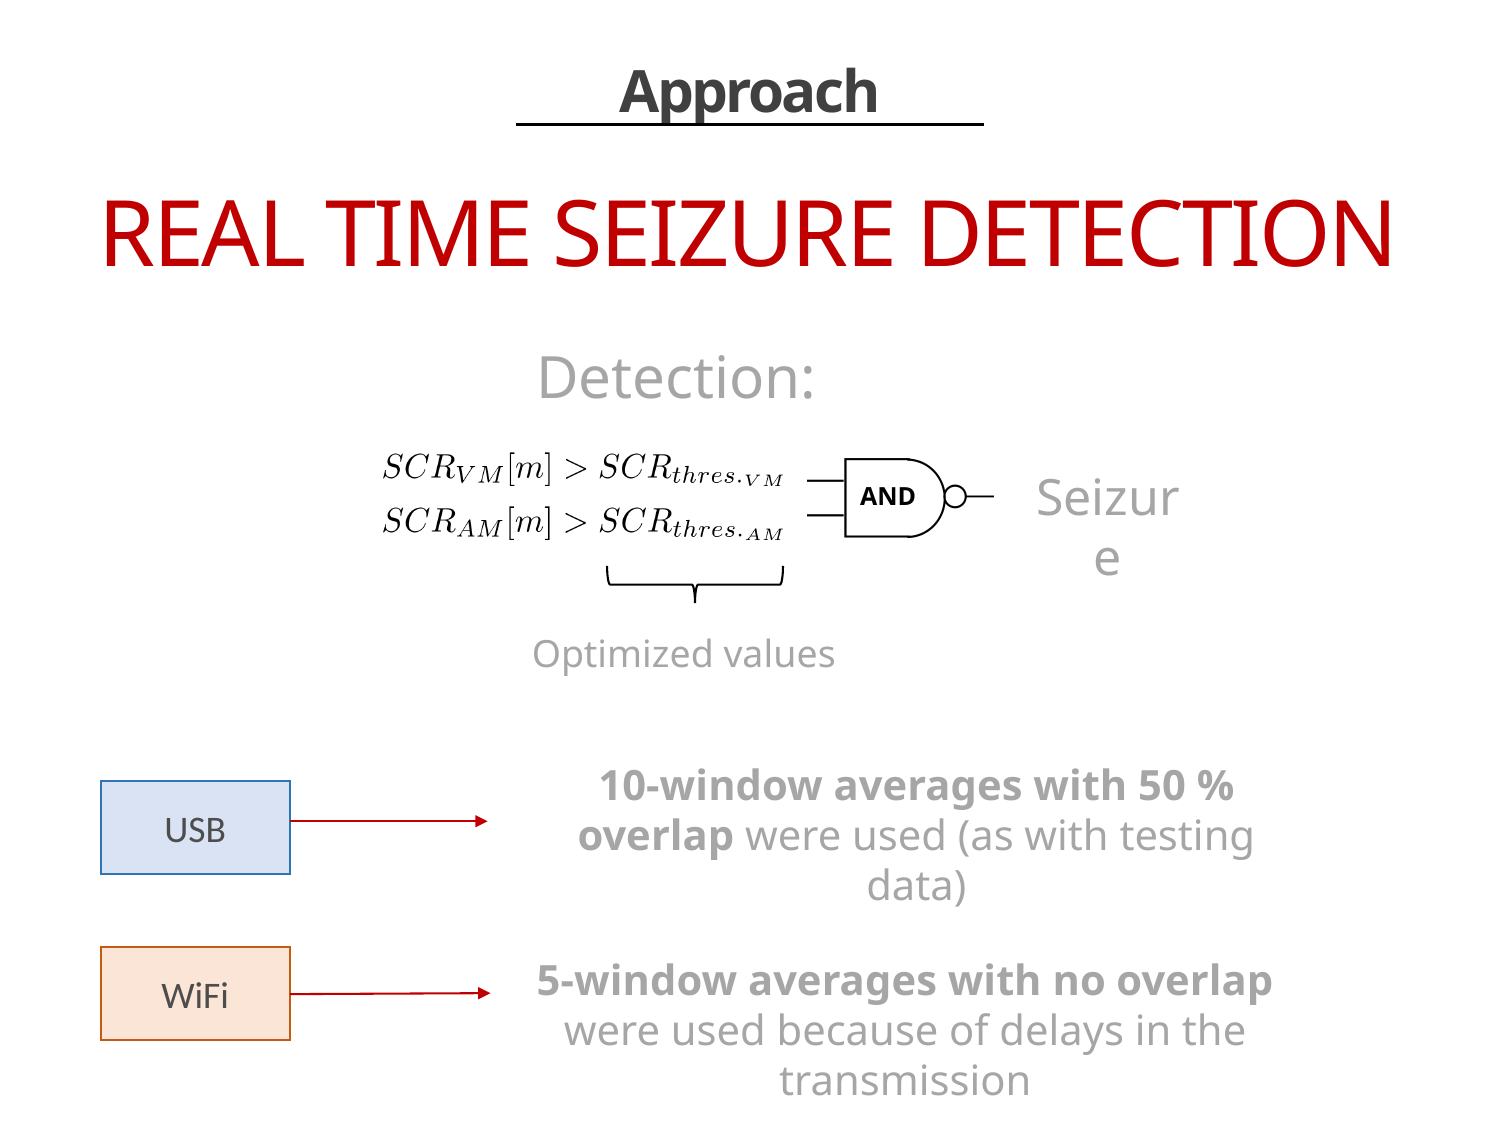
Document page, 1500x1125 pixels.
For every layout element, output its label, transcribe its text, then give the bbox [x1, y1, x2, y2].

text_box Optimized values [462, 622, 906, 683]
text_box 10-window averages with 50 % overlap were used (as with testing data) [544, 751, 1288, 917]
picture [383, 452, 783, 486]
picture [807, 458, 994, 538]
text_box Detection: [368, 333, 984, 418]
text_box Seizure [1016, 457, 1199, 593]
text_box 5-window averages with no overlap were used because of delays in the transmission [519, 946, 1292, 1112]
text_box Approach [516, 29, 984, 113]
text_box USB [100, 780, 291, 875]
text_box [606, 565, 784, 604]
text_box WiFi [100, 946, 291, 1041]
text_box REAL TIME SEIZURE DETECTION [0, 112, 1499, 293]
picture [383, 506, 783, 540]
